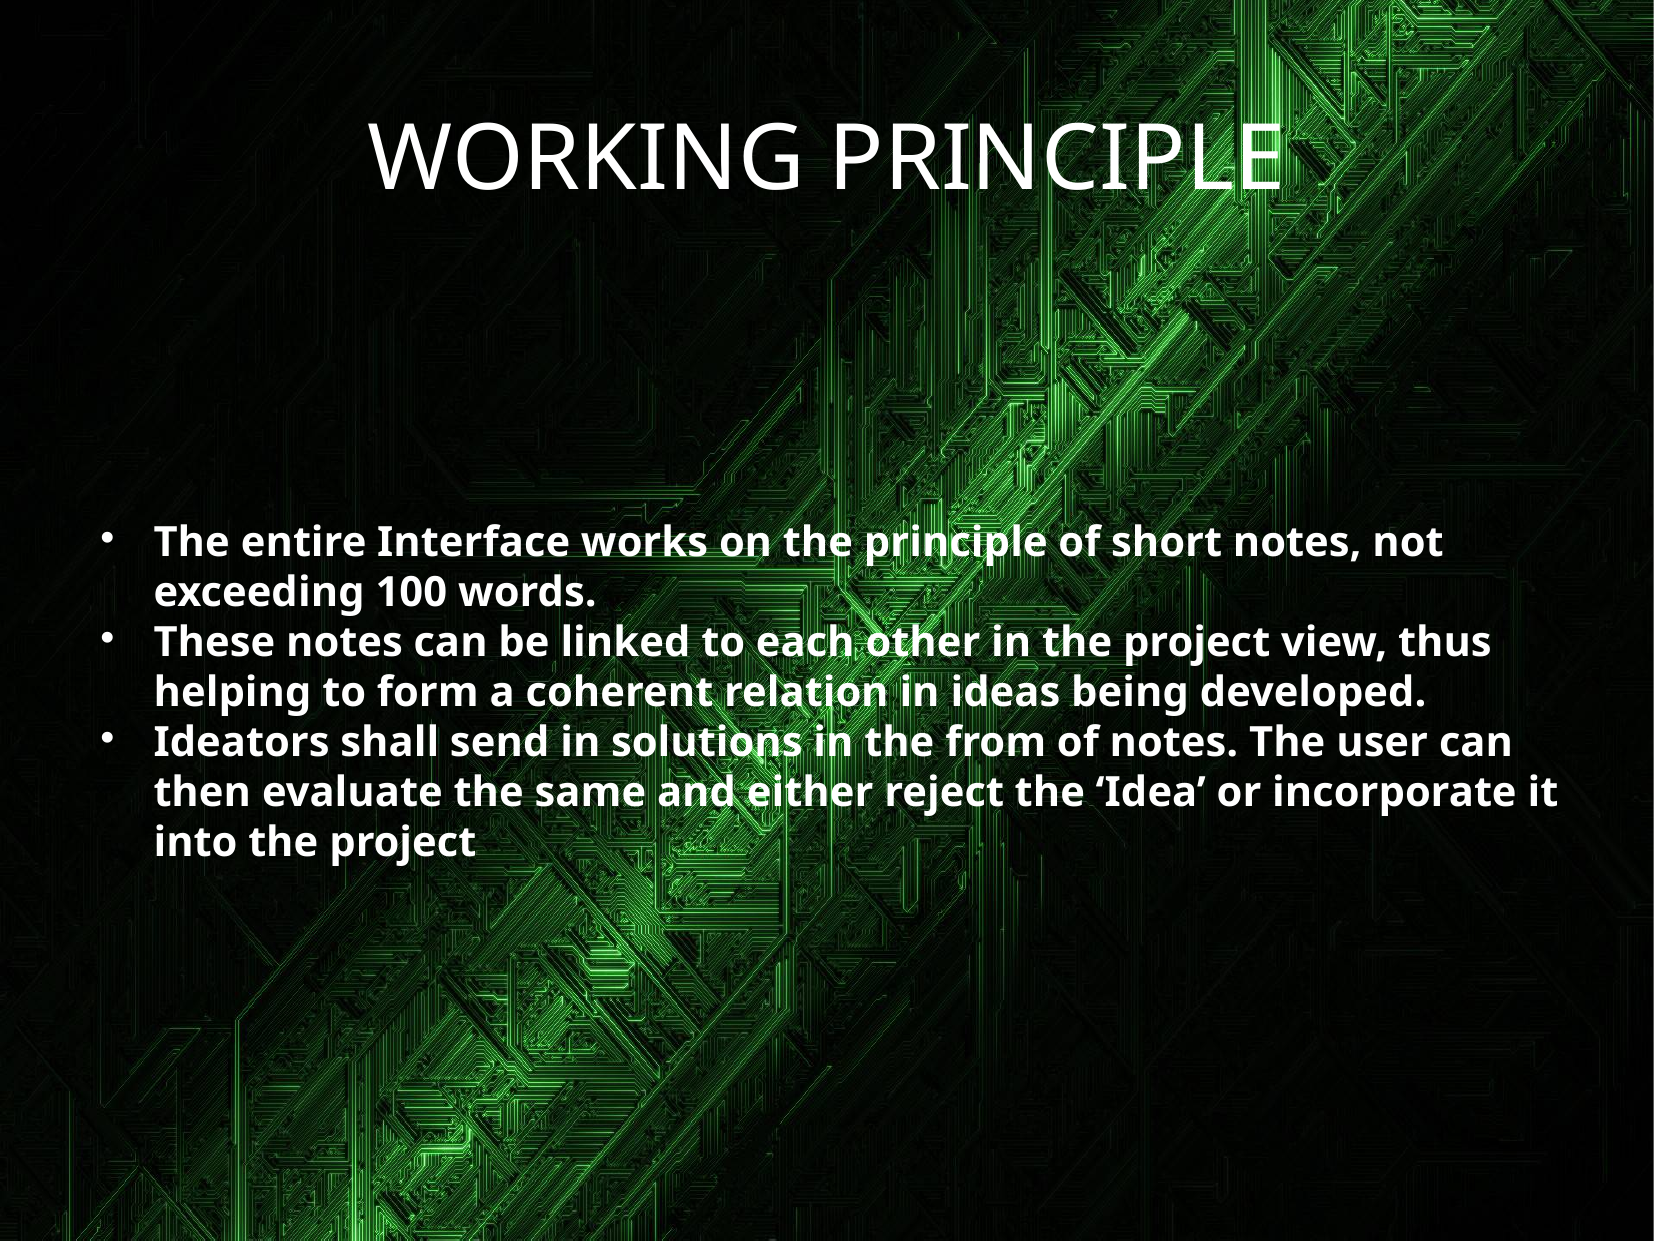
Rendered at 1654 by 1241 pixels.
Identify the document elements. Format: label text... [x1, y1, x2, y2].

text_box The entire Interface works on the principle of short notes, not exceeding 100 words. These notes can be linked to each other in the project view, thus helping to form a coherent relation in ideas being developed. Ideators shall send in solutions in the from of notes. The user can then evaluate the same and either reject the ‘Idea’ or incorporate it into the project [82, 330, 1571, 1050]
picture [0, 0, 1654, 1241]
text_box WORKING PRINCIPLE [82, 49, 1571, 257]
